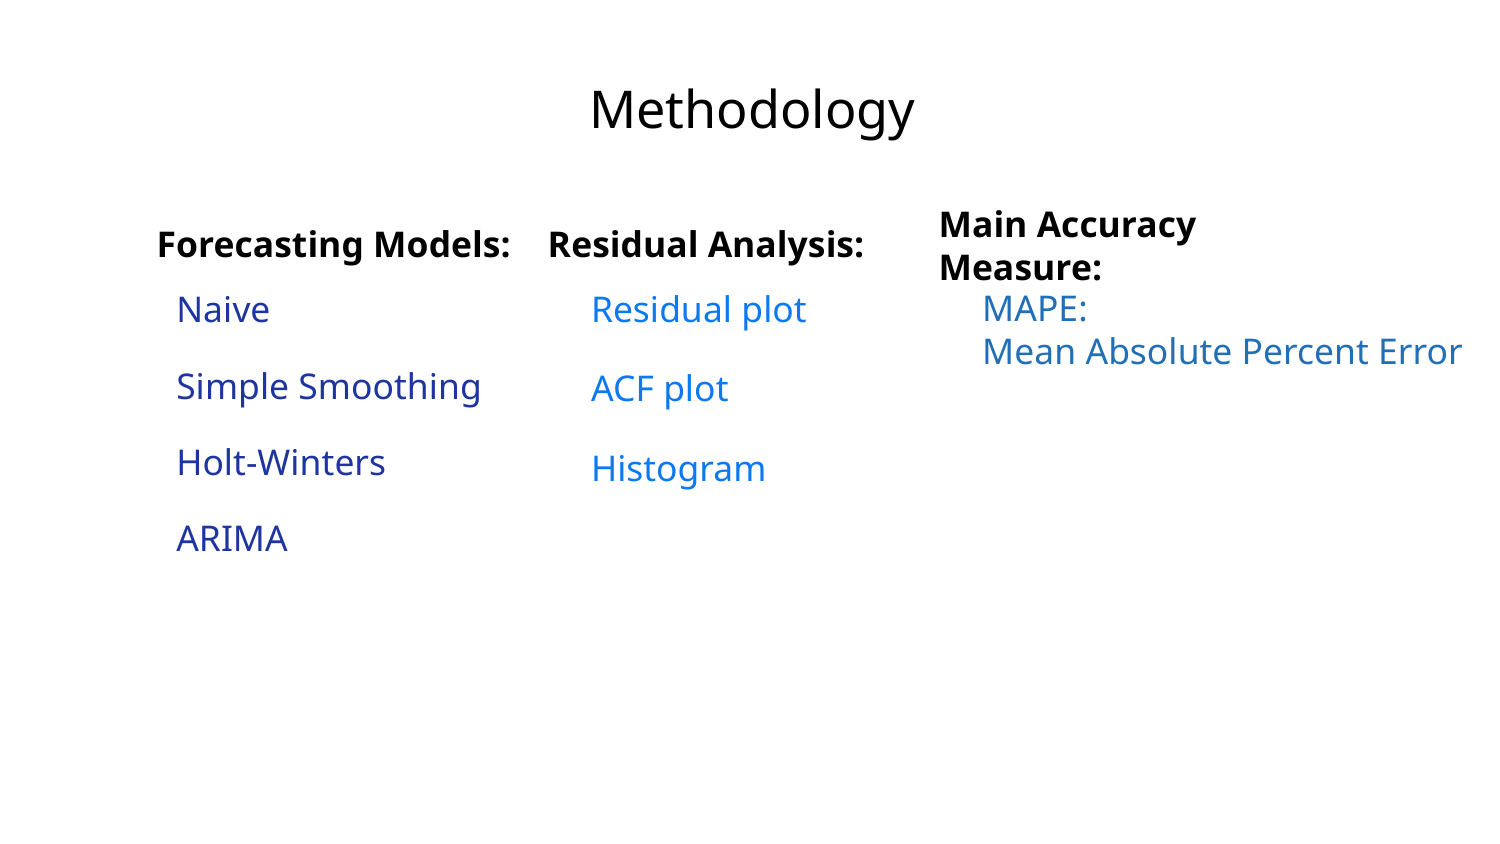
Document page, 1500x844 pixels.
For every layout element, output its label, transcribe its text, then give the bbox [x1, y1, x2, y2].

text_box Main Accuracy Measure: [923, 223, 1359, 267]
text_box MAPE: Mean Absolute Percent Error [967, 278, 1500, 379]
text_box ARIMA [161, 515, 596, 559]
text_box Residual plot [576, 279, 967, 338]
title Methodology [79, 68, 1426, 148]
text_box Residual Analysis: [532, 222, 968, 266]
text_box Holt-Winters [161, 439, 576, 483]
text_box Naive [161, 286, 576, 330]
text_box ACF plot [576, 358, 1327, 417]
text_box Simple Smoothing [161, 363, 576, 407]
text_box Forecasting Models: [141, 221, 577, 265]
text_box Histogram [576, 438, 1327, 497]
